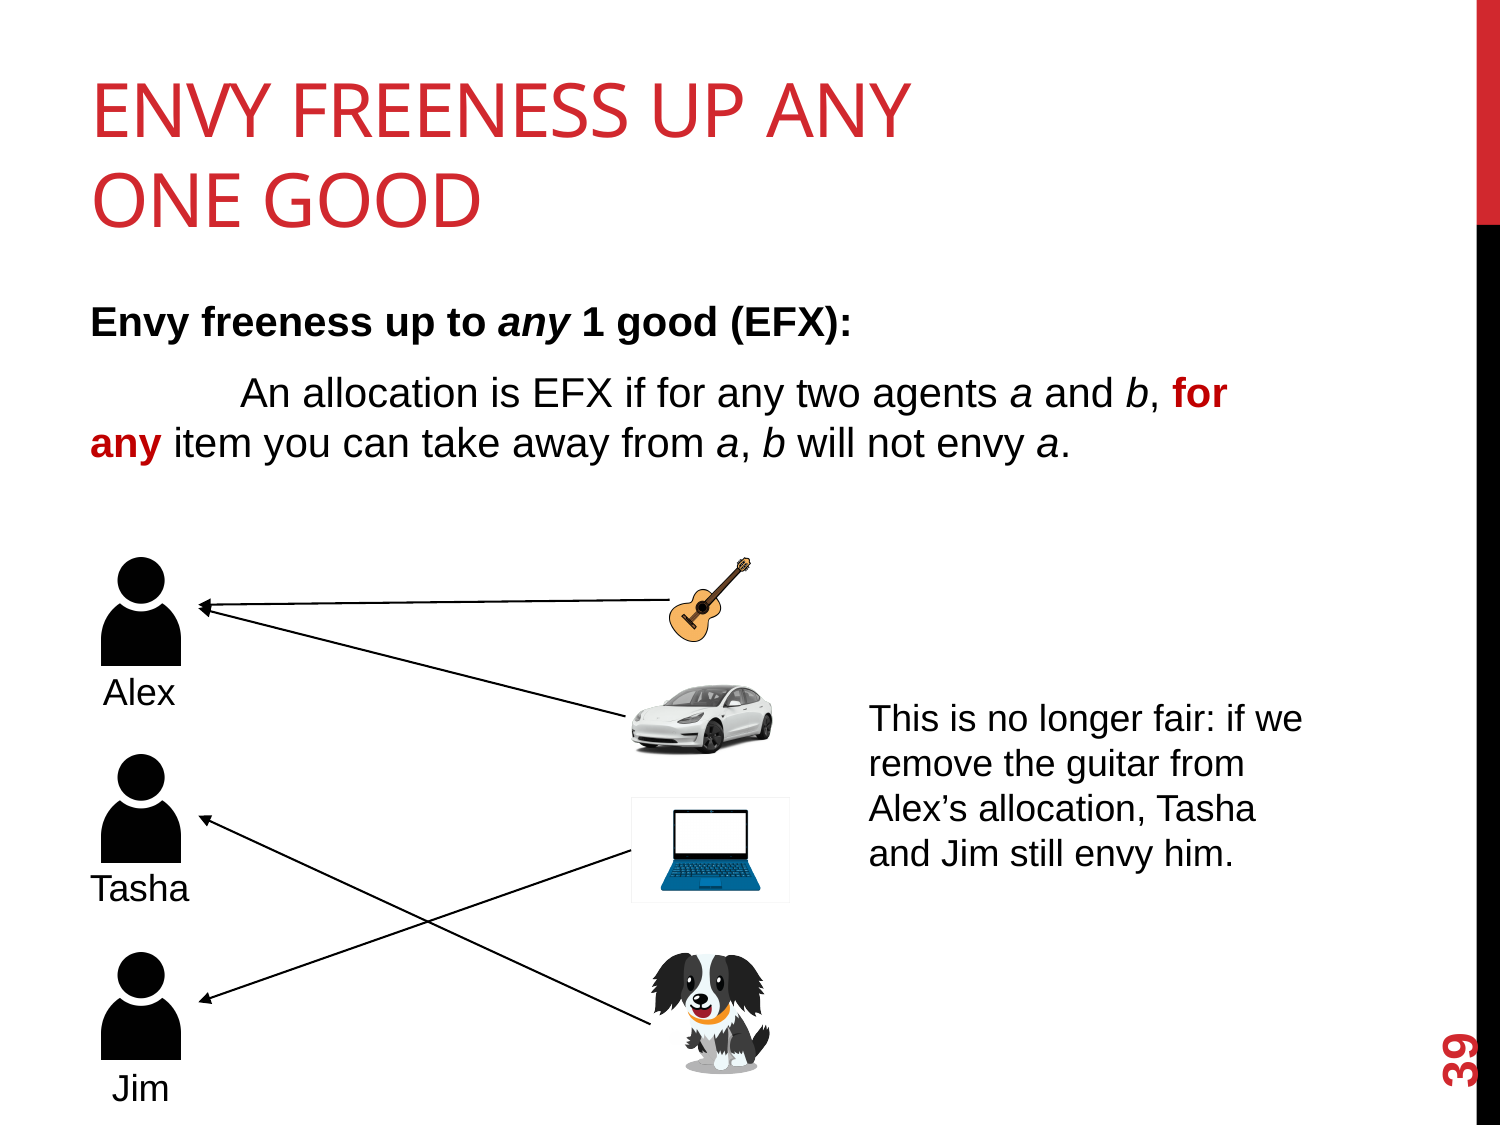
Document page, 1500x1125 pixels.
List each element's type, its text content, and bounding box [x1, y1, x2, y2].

text_box Alex [88, 661, 202, 721]
text_box Tasha [75, 856, 195, 917]
title Envy Freeness Up Any one good [75, 25, 1025, 250]
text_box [197, 607, 626, 717]
text_box This is no longer fair: if we remove the guitar from Alex’s allocation, Tasha and Jim still envy him. [853, 687, 1342, 882]
picture [669, 557, 752, 643]
picture [543, 797, 877, 1125]
text_box Jim [97, 1056, 221, 1117]
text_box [197, 815, 651, 1025]
picture [101, 754, 181, 864]
picture [101, 557, 181, 667]
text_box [197, 849, 632, 1003]
picture [101, 951, 181, 1061]
list Envy freeness up to any 1 good (EFX): An allocation is EFX if for any two agents a and b, for any item you can take away from a, b will not envy a. [75, 287, 1325, 1005]
picture [624, 672, 779, 760]
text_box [197, 599, 671, 606]
slide_number 39 [1427, 887, 1488, 1104]
